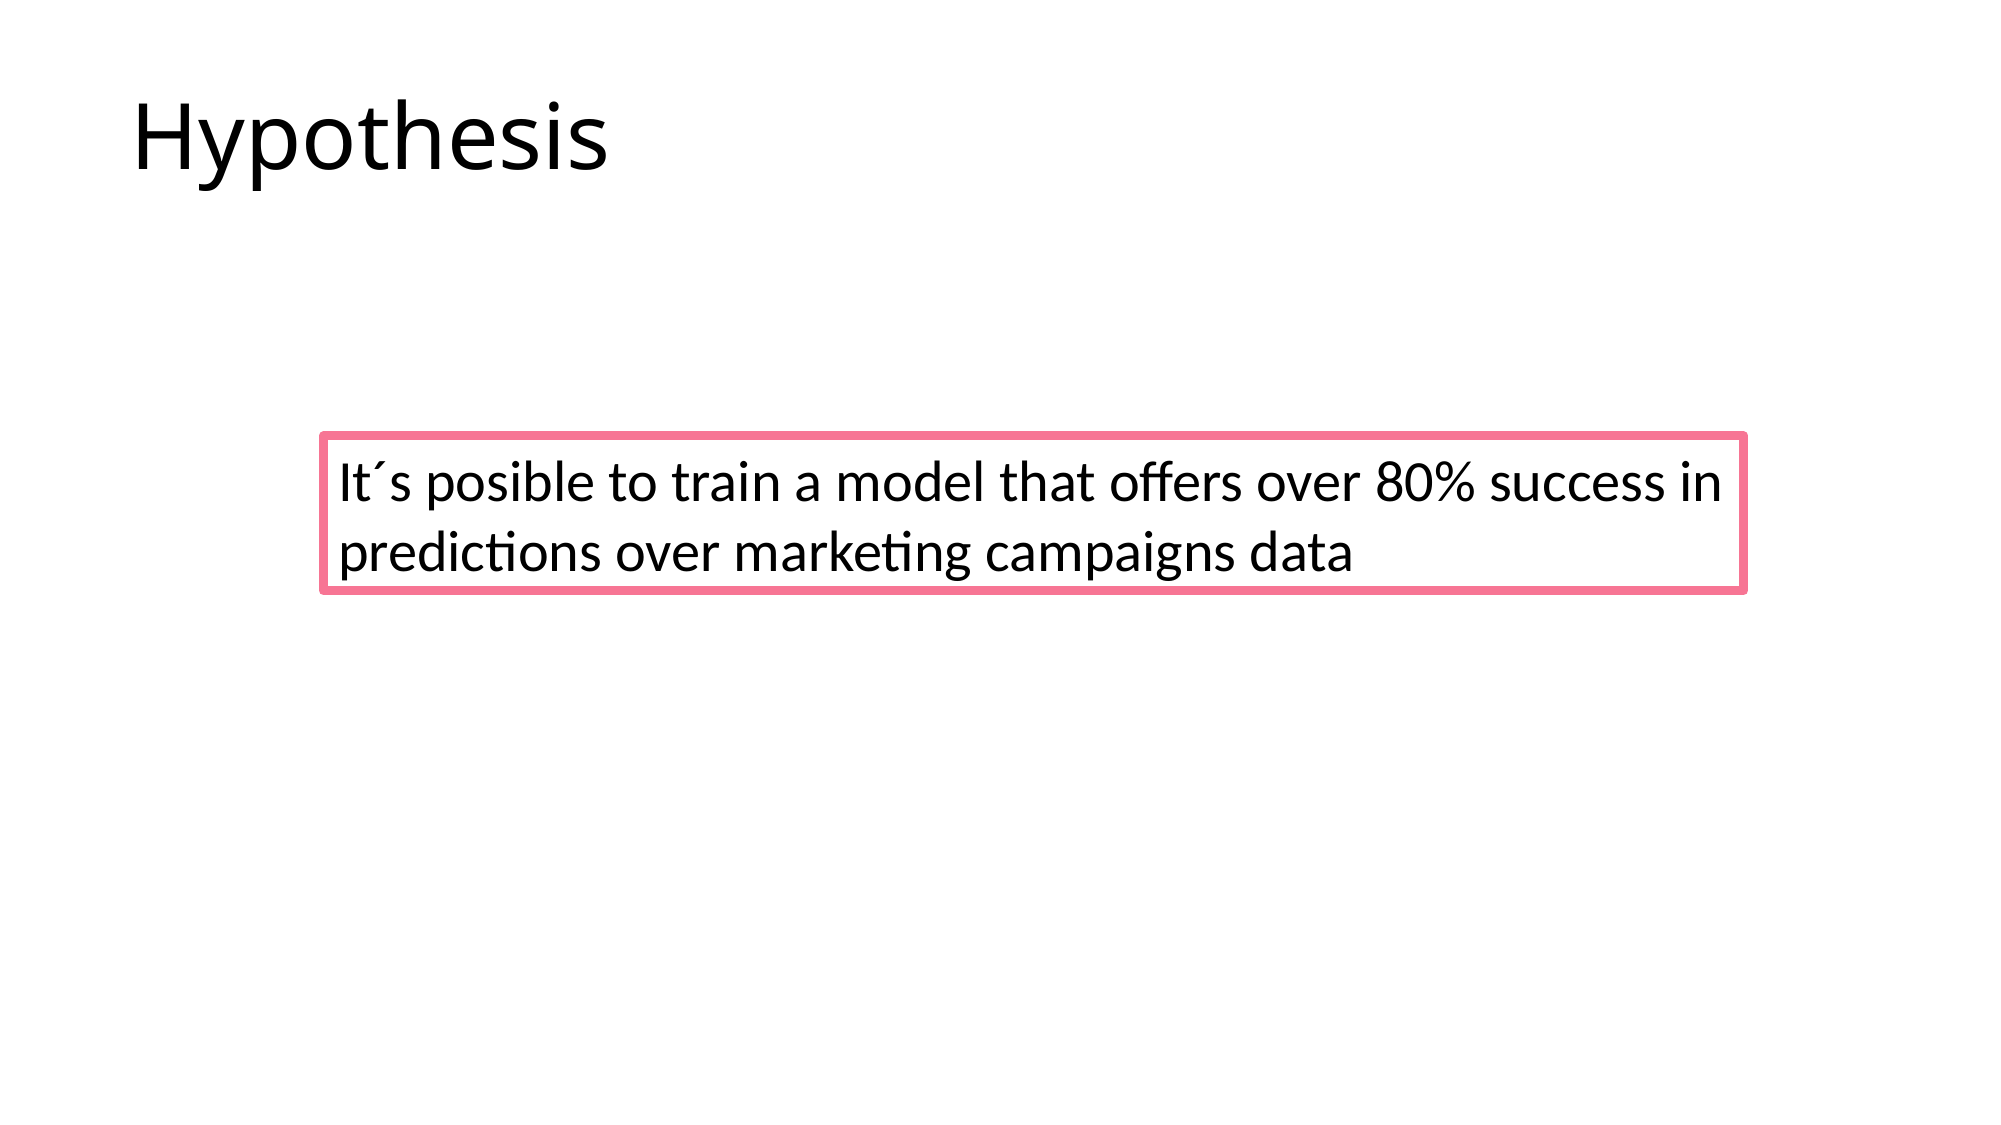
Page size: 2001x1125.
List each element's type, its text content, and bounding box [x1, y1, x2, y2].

title Hypothesis [115, 82, 1348, 207]
text_box It´s posible to train a model that offers over 80% success in predictions over marketing campaigns data [323, 435, 1744, 591]
